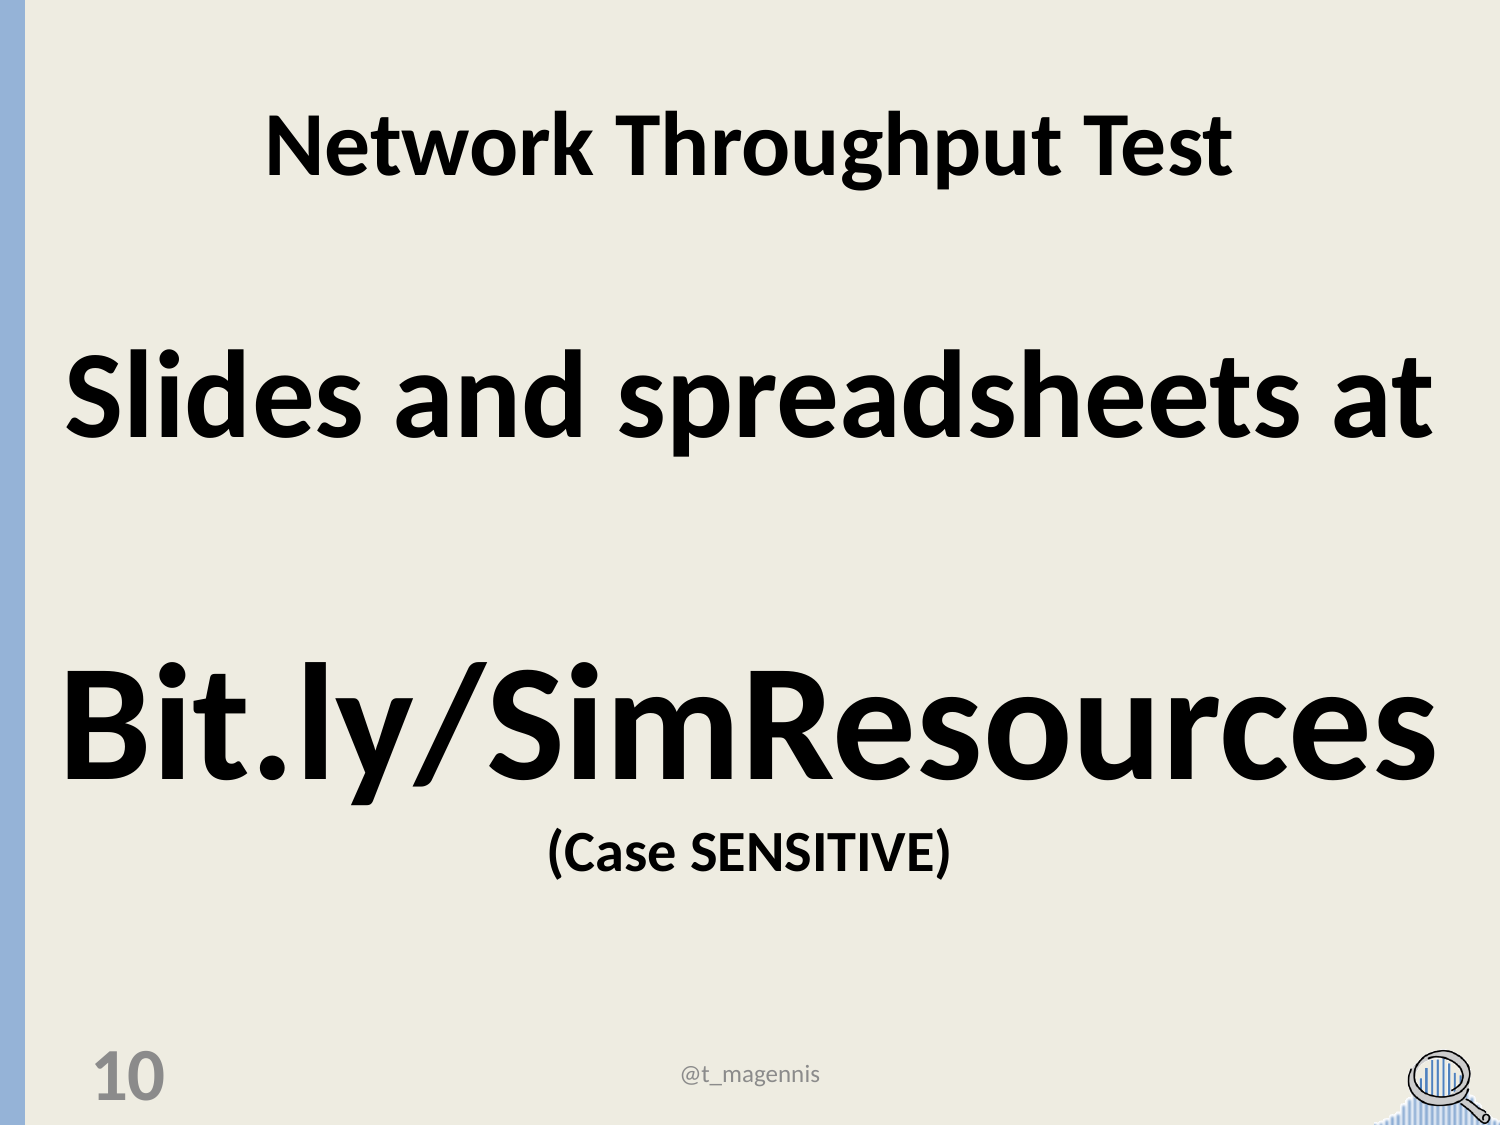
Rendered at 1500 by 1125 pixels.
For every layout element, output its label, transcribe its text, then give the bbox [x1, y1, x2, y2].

title Network Throughput Test [75, 45, 1425, 233]
slide_number 10 [75, 1040, 425, 1100]
footer @t_magennis [512, 1042, 988, 1103]
picture [1374, 1046, 1500, 1125]
text_box Slides and spreadsheets at Bit.ly/SimResources (Case SENSITIVE) [37, 305, 1463, 891]
